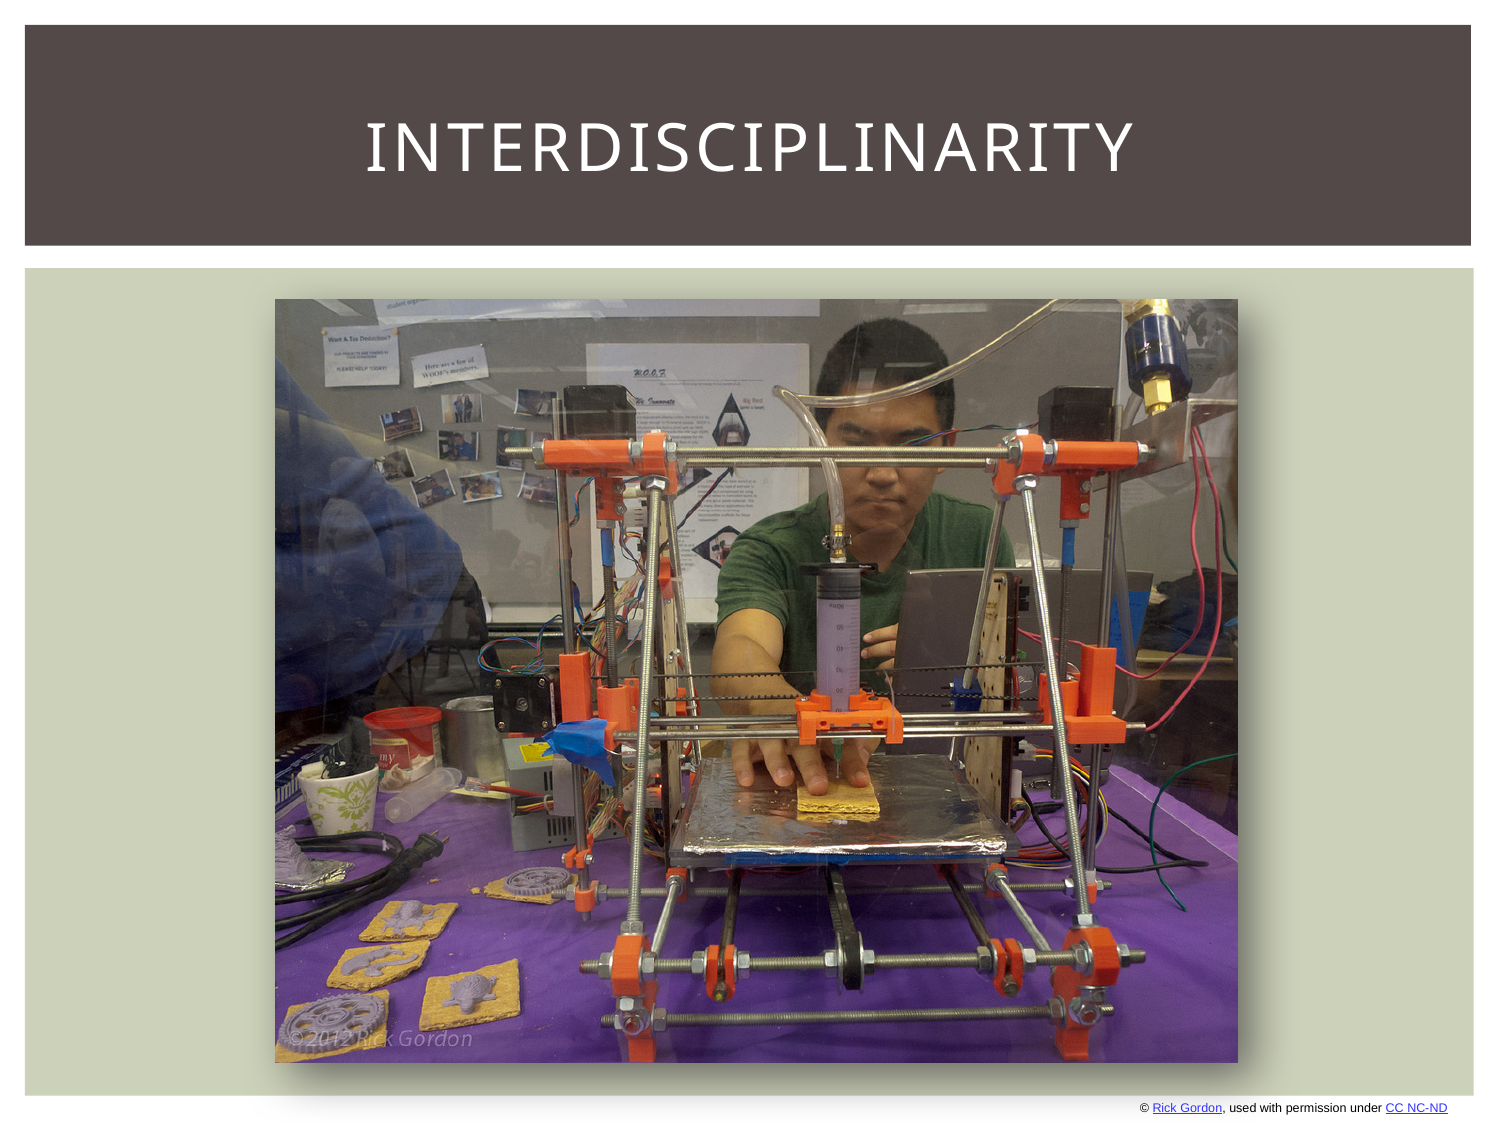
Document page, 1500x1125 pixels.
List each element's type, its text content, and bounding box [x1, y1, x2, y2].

picture [274, 299, 1239, 1063]
text_box © Rick Gordon, used with permission under CC NC-ND [1124, 1092, 1494, 1123]
title INTERDISCIPLINARITY [62, 58, 1438, 232]
